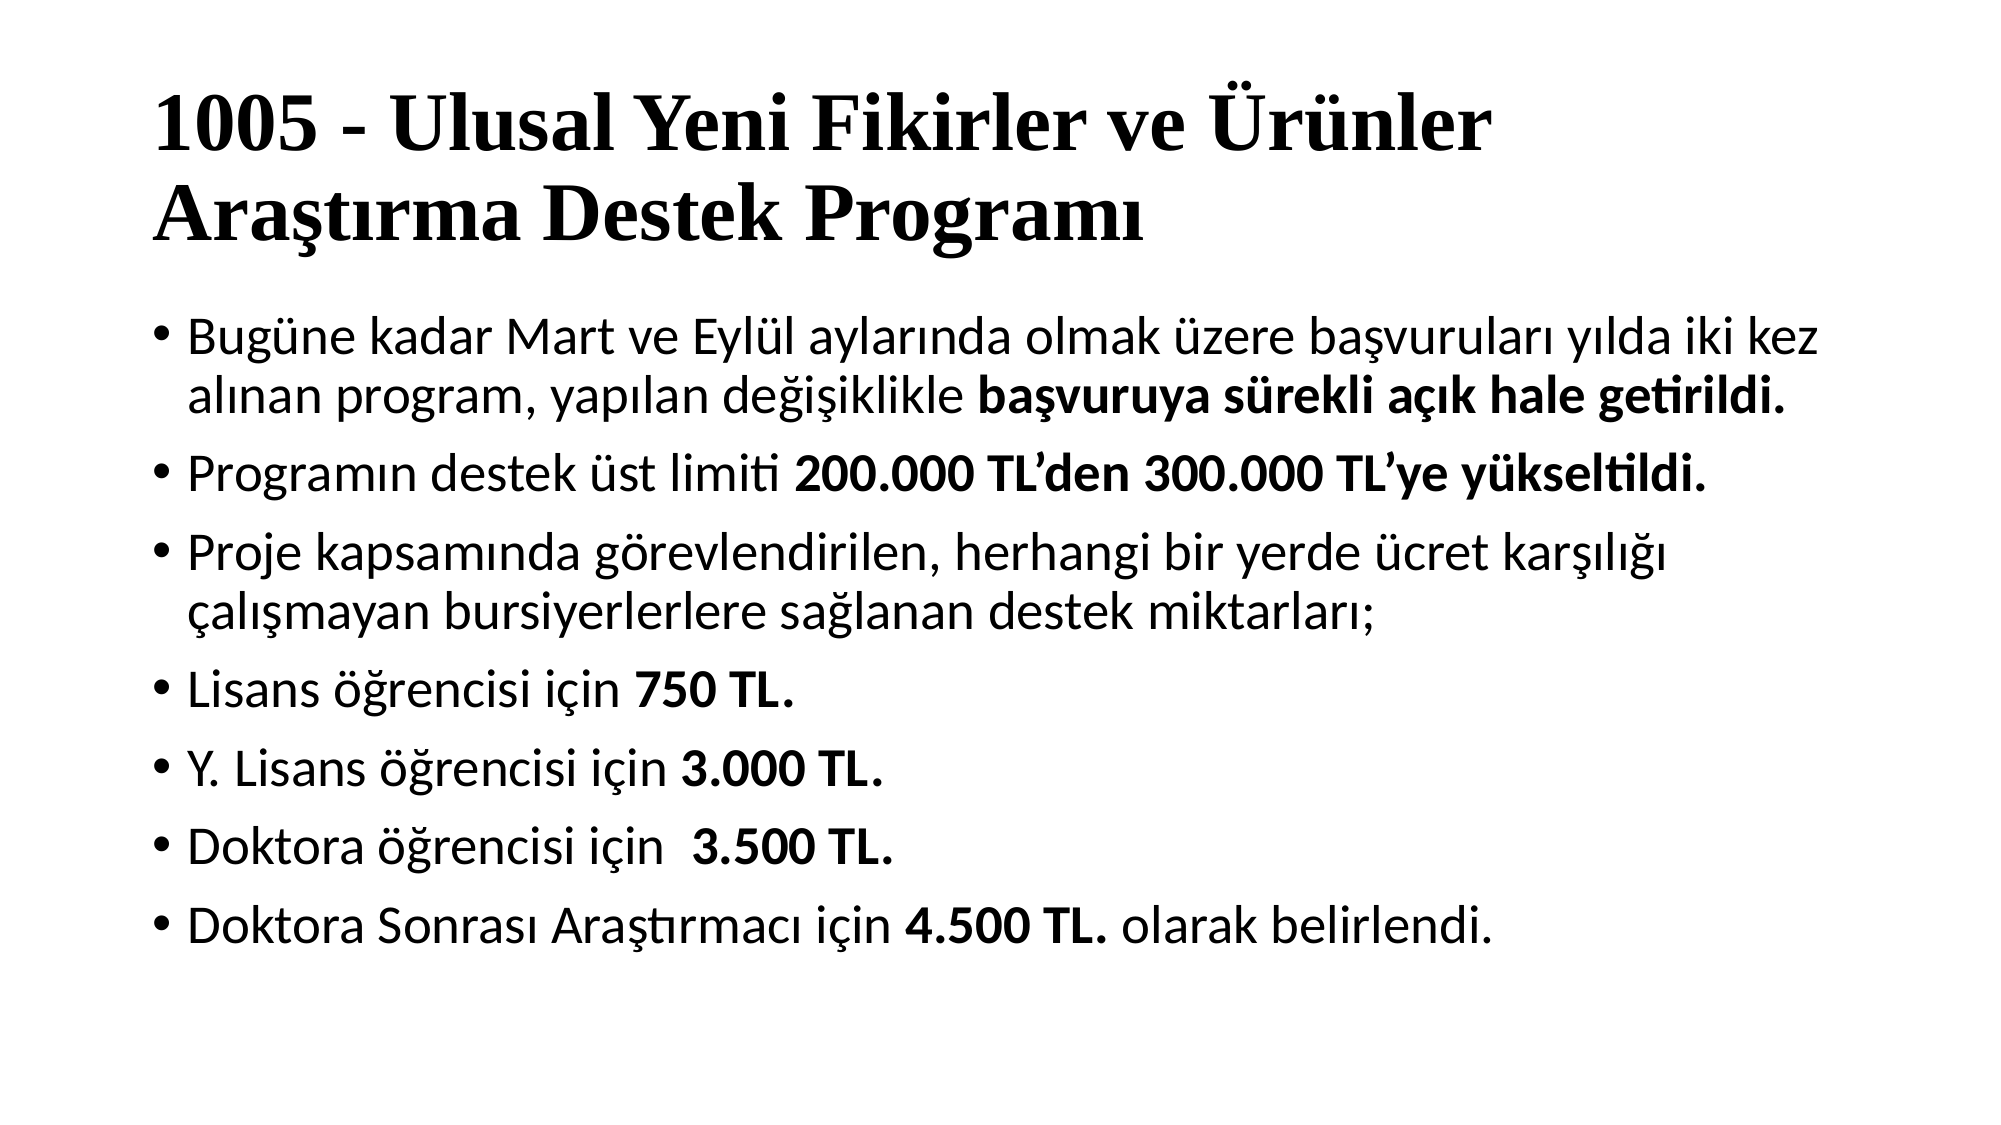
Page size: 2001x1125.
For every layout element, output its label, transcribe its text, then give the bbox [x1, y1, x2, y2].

list Bugüne kadar Mart ve Eylül aylarında olmak üzere başvuruları yılda iki kez alınan program, yapılan değişiklikle başvuruya sürekli açık hale getirildi. Programın destek üst limiti 200.000 TL’den 300.000 TL’ye yükseltildi. Proje kapsamında görevlendirilen, herhangi bir yerde ücret karşılığı çalışmayan bursiyerlerlere sağlanan destek miktarları; Lisans öğrencisi için 750 TL. Y. Lisans öğrencisi için 3.000 TL. Doktora öğrencisi için 3.500 TL. Doktora Sonrası Araştırmacı için 4.500 TL. olarak belirlendi. [137, 299, 1863, 1014]
title 1005 - Ulusal Yeni Fikirler ve Ürünler Araştırma Destek Programı [137, 59, 1863, 278]
